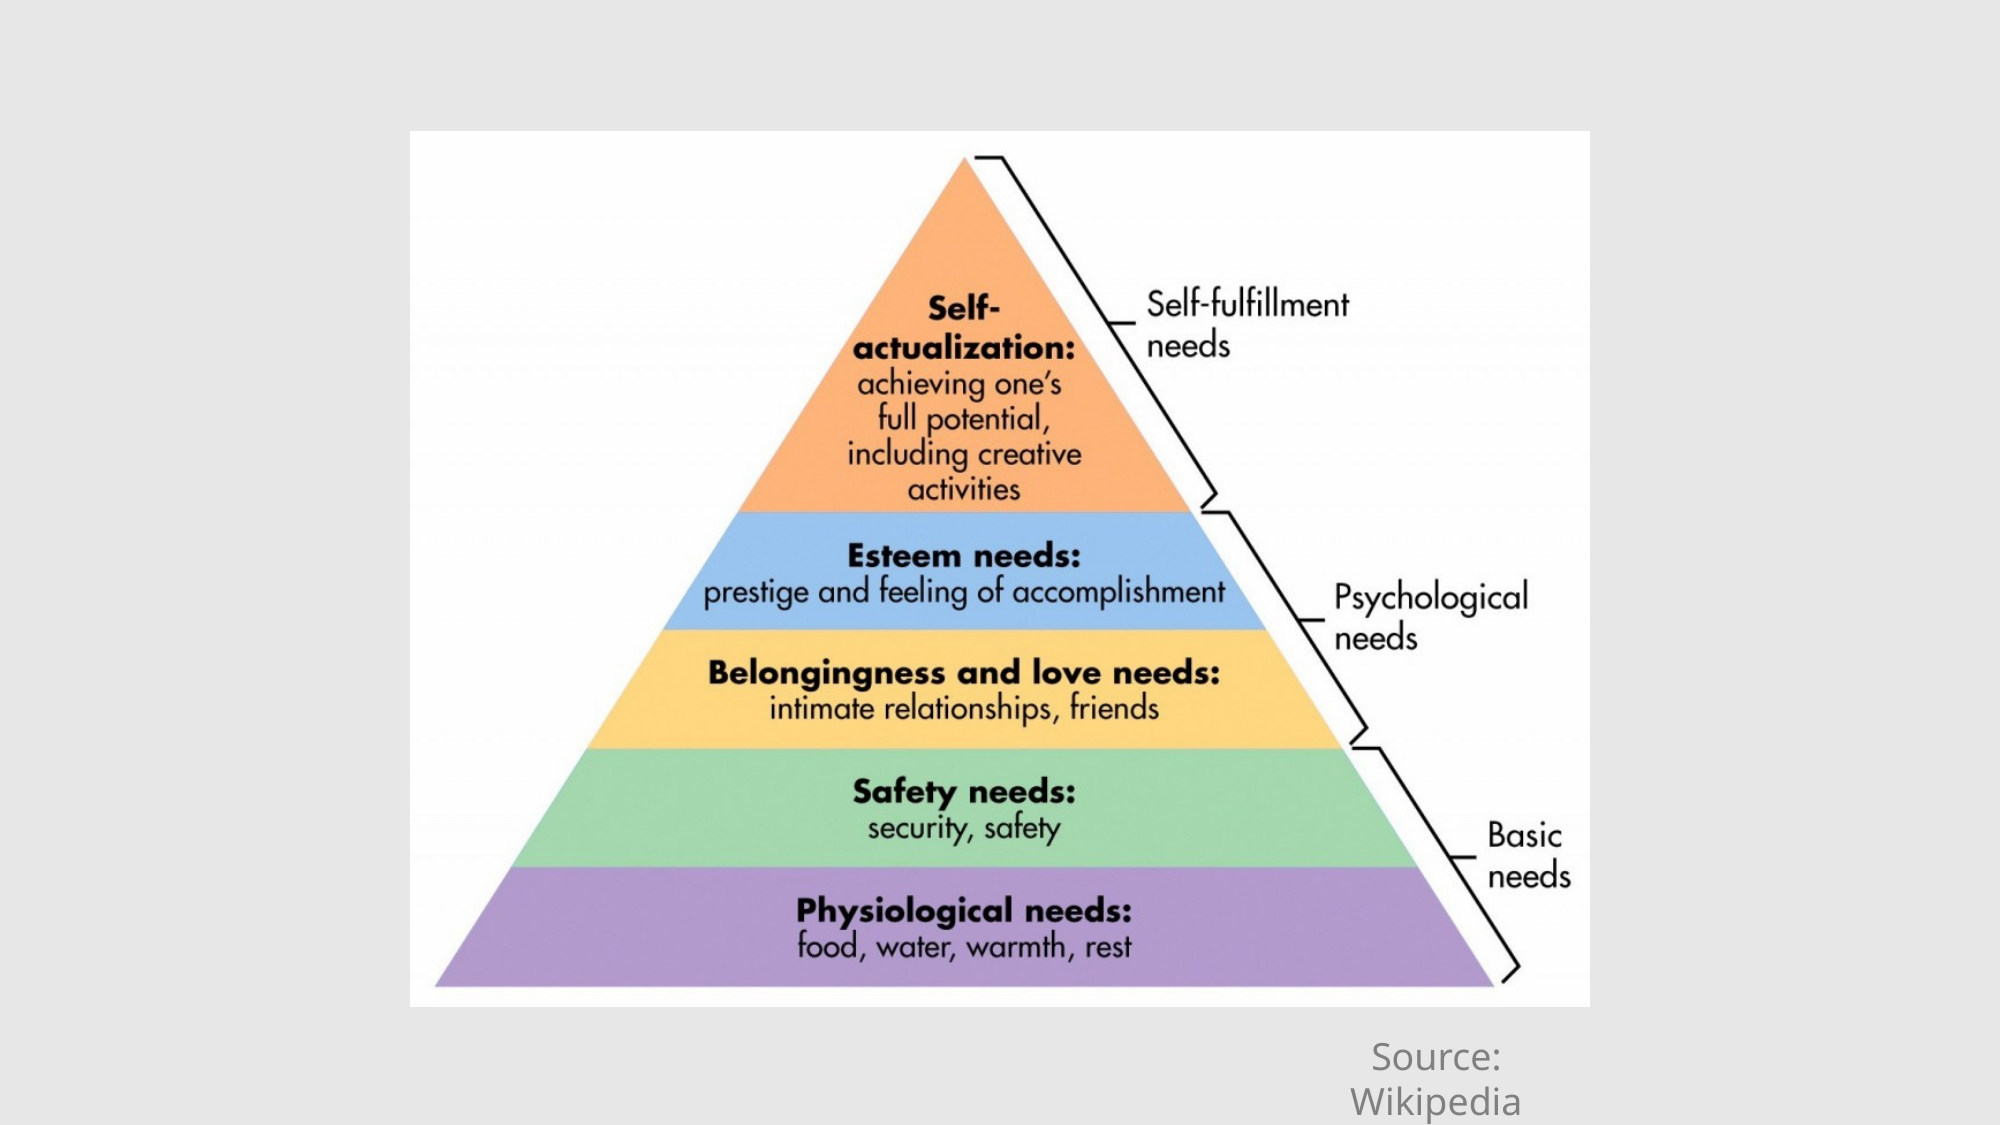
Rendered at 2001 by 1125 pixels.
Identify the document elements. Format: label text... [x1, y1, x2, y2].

picture [410, 131, 1590, 1007]
text_box Source: Wikipedia [1284, 1025, 1589, 1125]
